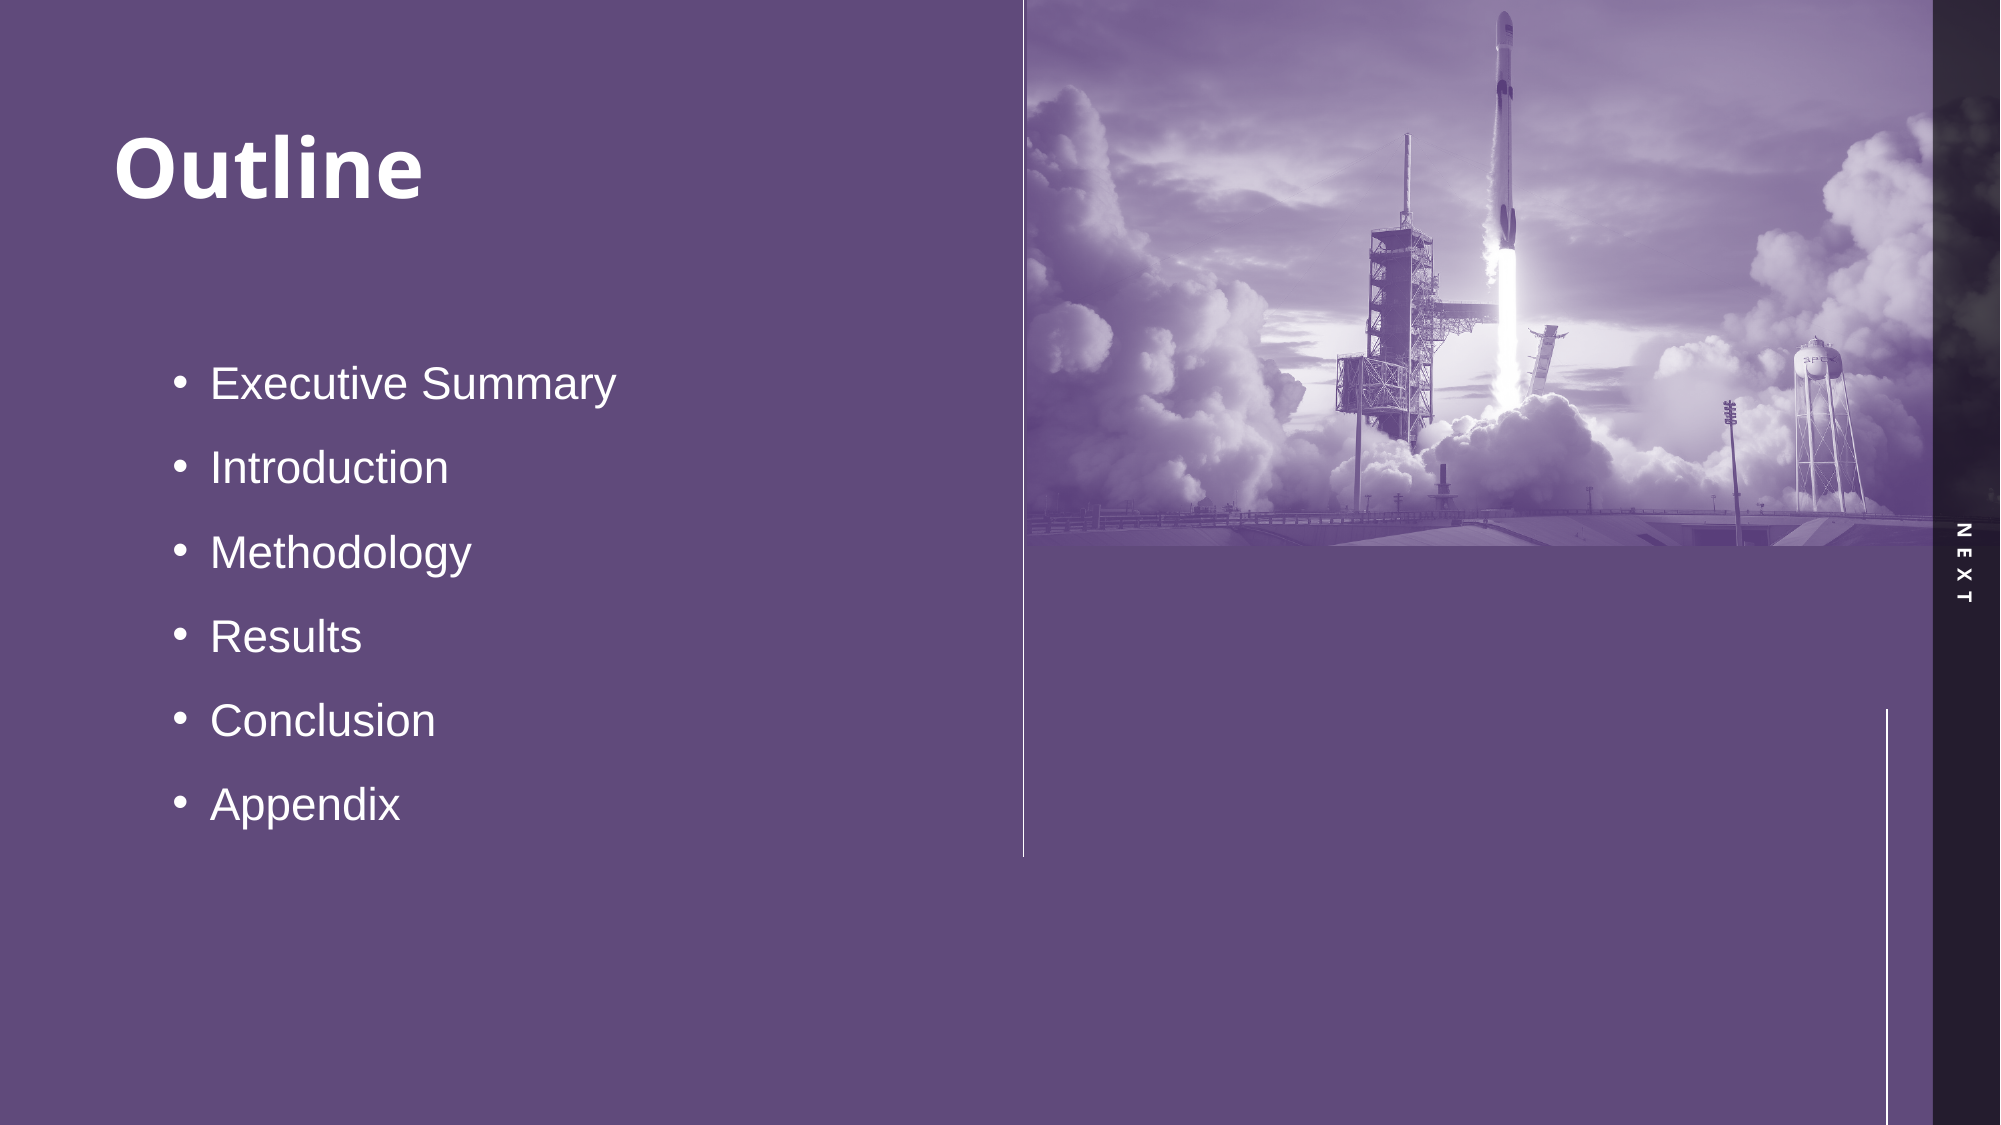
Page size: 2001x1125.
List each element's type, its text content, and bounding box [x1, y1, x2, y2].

text_box Outline [112, 95, 985, 216]
picture [1027, 0, 1932, 546]
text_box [1932, 0, 2000, 1125]
text_box Executive Summary Introduction Methodology Results Conclusion Appendix [157, 346, 1005, 892]
